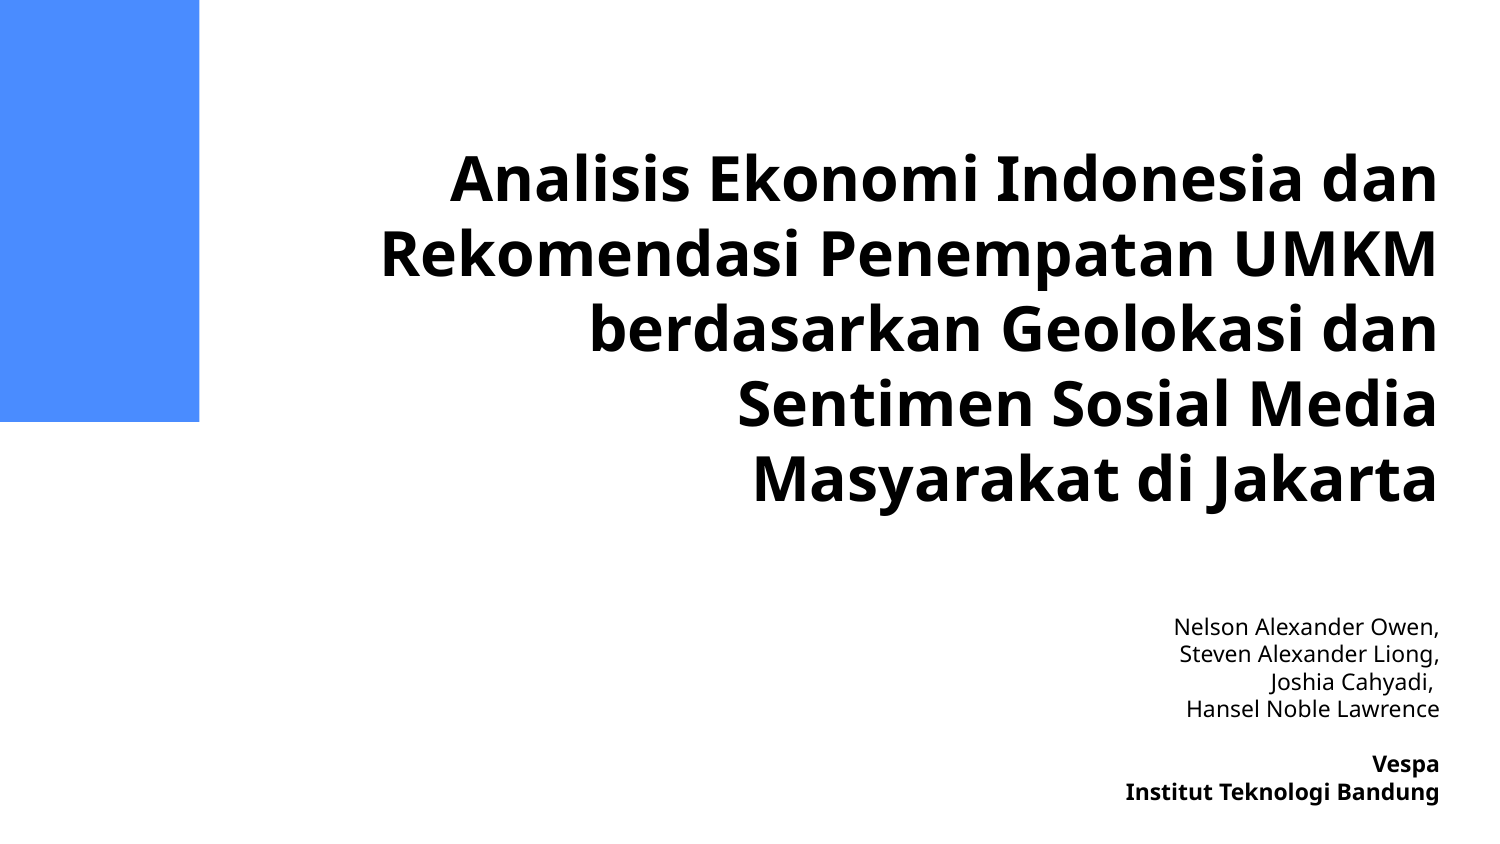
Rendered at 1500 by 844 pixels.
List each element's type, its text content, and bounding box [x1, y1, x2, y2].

subtitle Nelson Alexander Owen, Steven Alexander Liong, Joshia Cahyadi, Hansel Noble Lawrence Vespa Institut Teknologi Bandung [344, 597, 1456, 844]
title Analisis Ekonomi Indonesia dan Rekomendasi Penempatan UMKM berdasarkan Geolokasi dan Sentimen Sosial Media Masyarakat di Jakarta [344, 192, 1456, 529]
